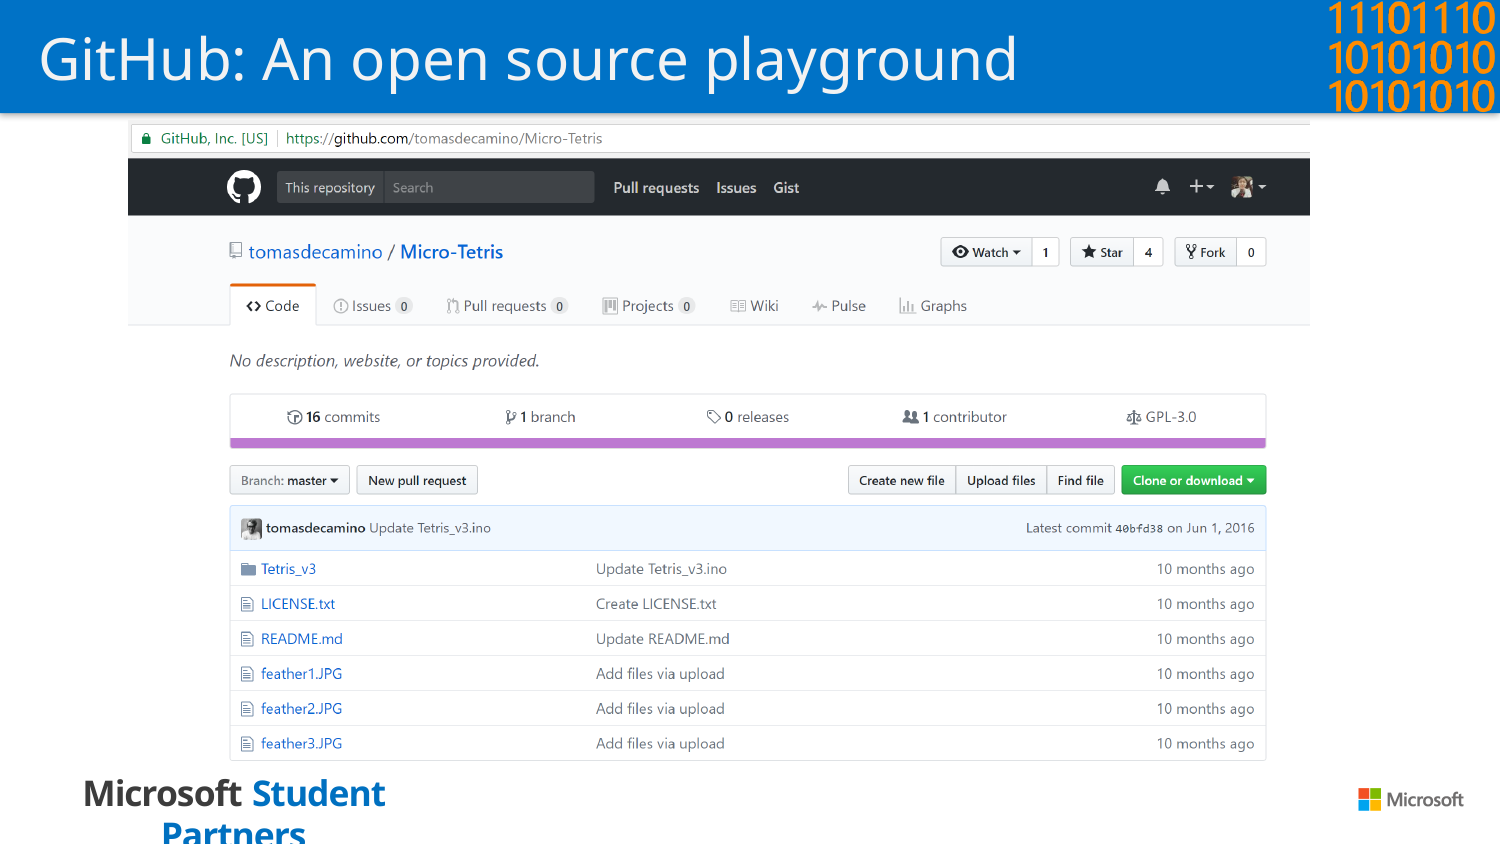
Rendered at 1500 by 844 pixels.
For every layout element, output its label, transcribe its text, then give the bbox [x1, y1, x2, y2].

picture [0, 0, 1500, 844]
title GitHub: An open source playground [38, 23, 1285, 90]
